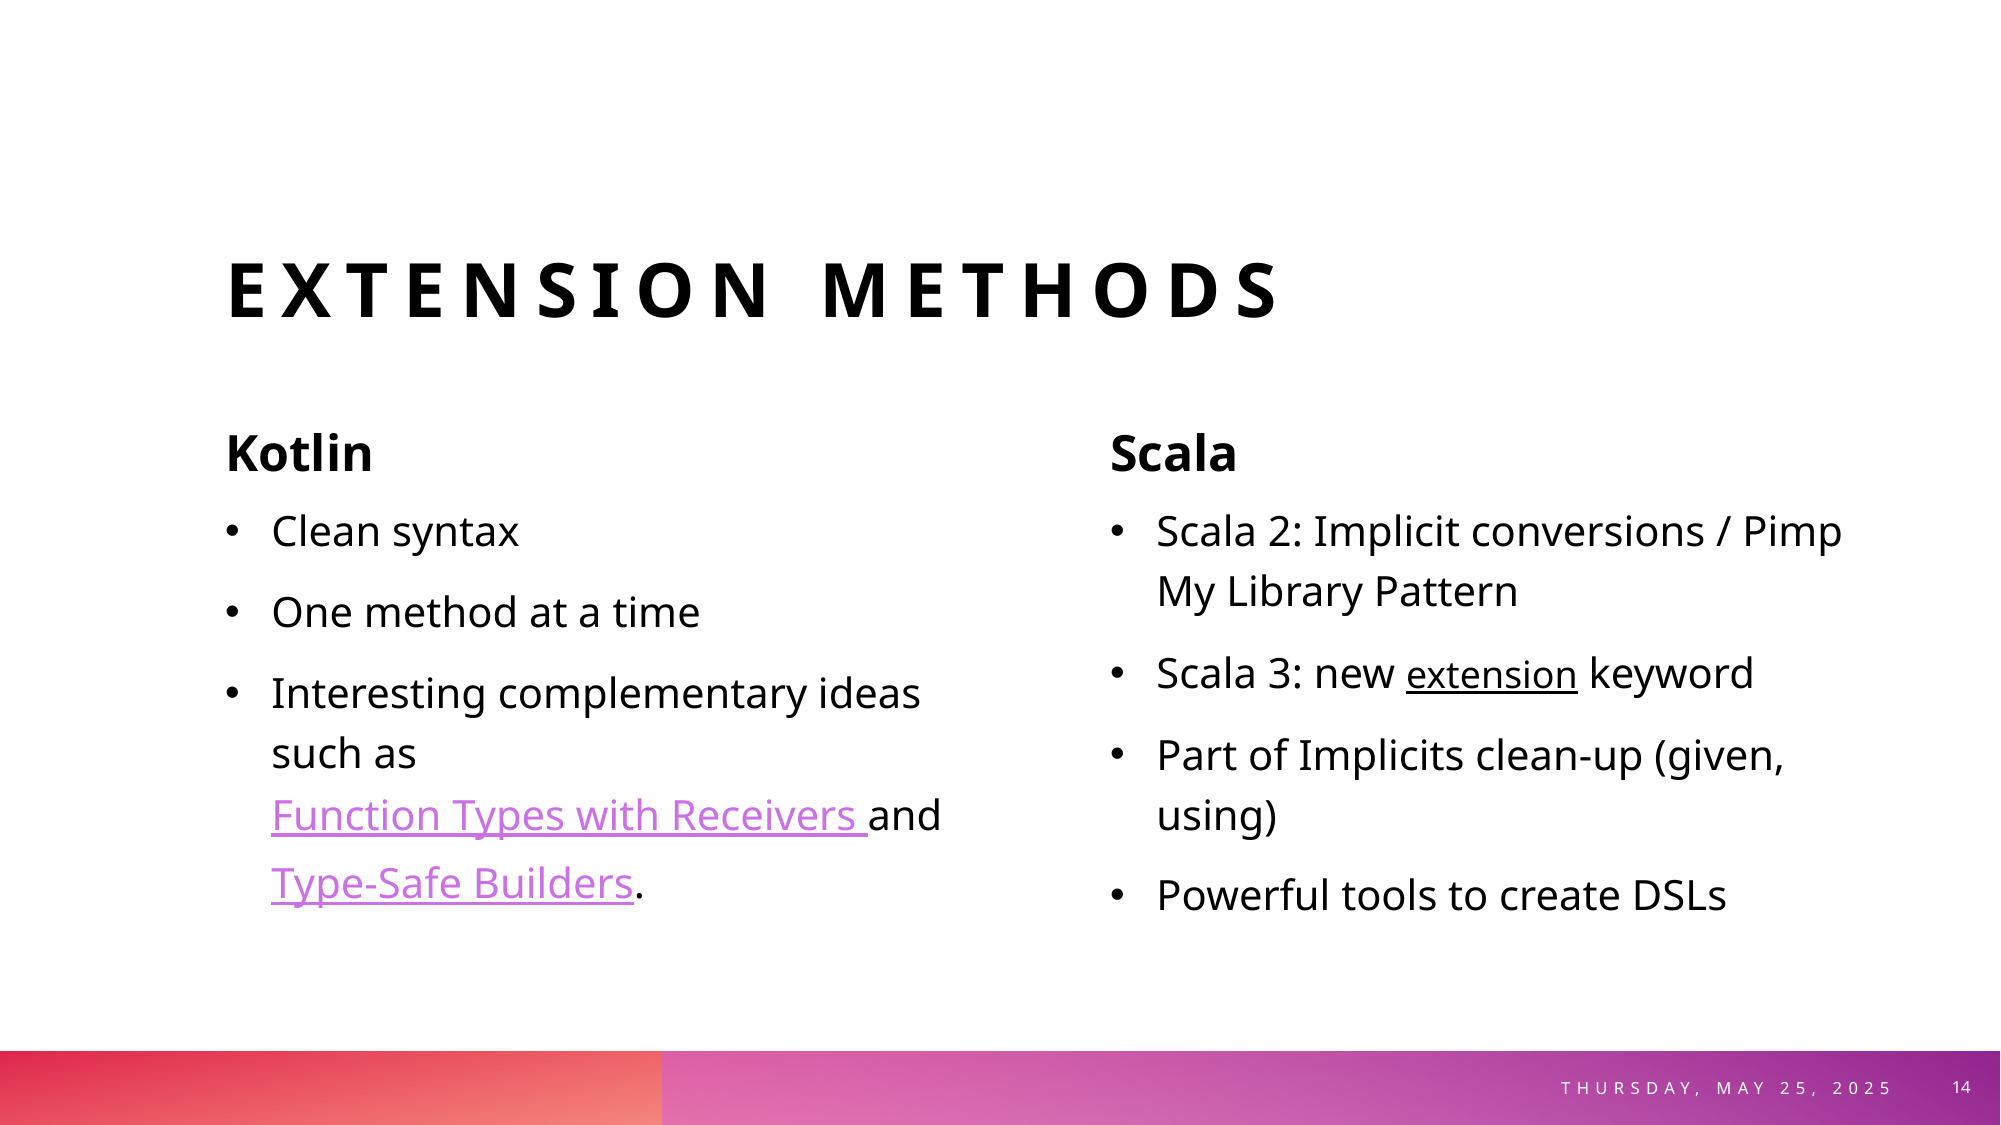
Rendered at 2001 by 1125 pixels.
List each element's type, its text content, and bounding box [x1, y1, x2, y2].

list Scala 2: Implicit conversions / Pimp My Library Pattern Scala 3: new extension keyword Part of Implicits clean-up (given, using) Powerful tools to create DSLs [1110, 495, 1905, 1005]
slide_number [1297, 1051, 1905, 1125]
title Extension Methods [225, 130, 1905, 333]
list Clean syntax One method at a time Interesting complementary ideas such as Function Types with Receivers and Type-Safe Builders. [225, 495, 1020, 1005]
slide_number 14 [1913, 1051, 1986, 1125]
list Kotlin [225, 346, 1020, 482]
list Scala [1110, 346, 1905, 482]
